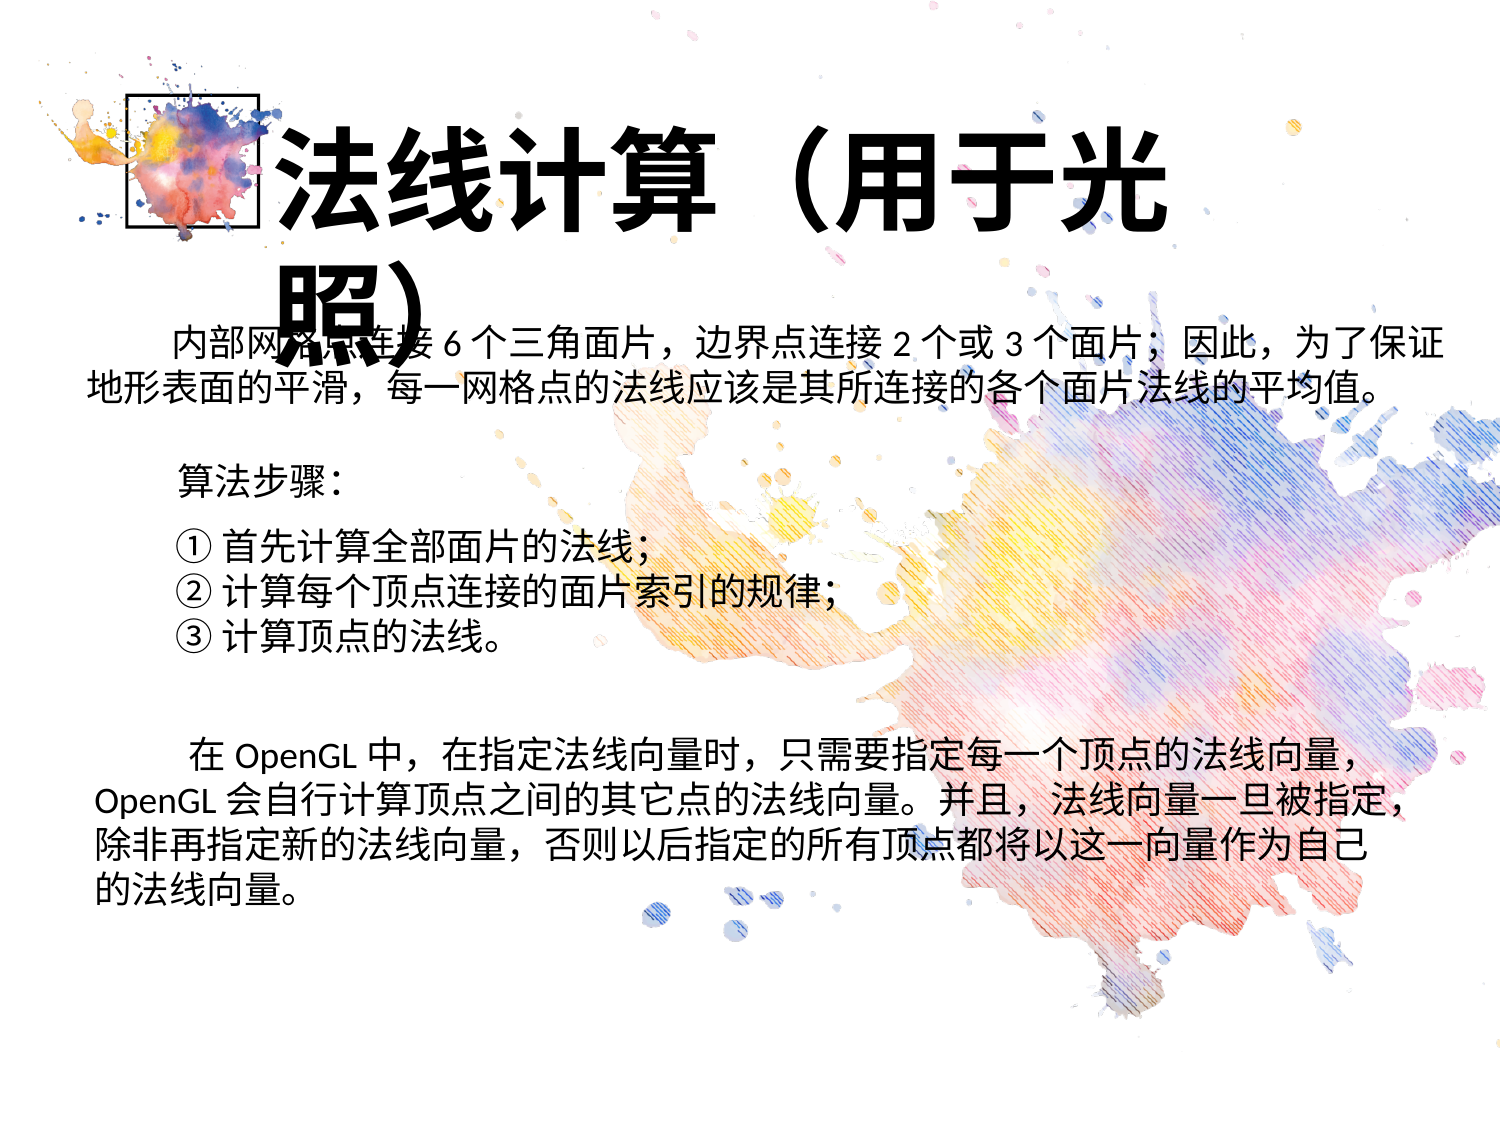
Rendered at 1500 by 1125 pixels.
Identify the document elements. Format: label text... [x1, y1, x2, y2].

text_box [38, 51, 1404, 255]
text_box ①首先计算全部面片的法线； ②计算每个顶点连接的面片索引的规律； ③计算顶点的法线。 [160, 515, 387, 666]
text_box 在OpenGL中，在指定法线向量时，只需要指定每一个顶点的法线向量， OpenGL会自行计算顶点之间的其它点的法线向量。并且，法线向量一旦被指定， 除非再指定新的法线向量，否则以后指定的所有顶点都将以这一向量作为自己 的法线向量。 [79, 723, 387, 918]
text_box 算法步骤： [162, 450, 380, 510]
text_box 内部网格点连接6个三角面片，边界点连接2个或3个面片；因此，为了保证 地形表面的平滑，每一网格点的法线应该是其所连接的各个面片法线的平均值。 [71, 311, 387, 417]
picture [387, 0, 1500, 1050]
